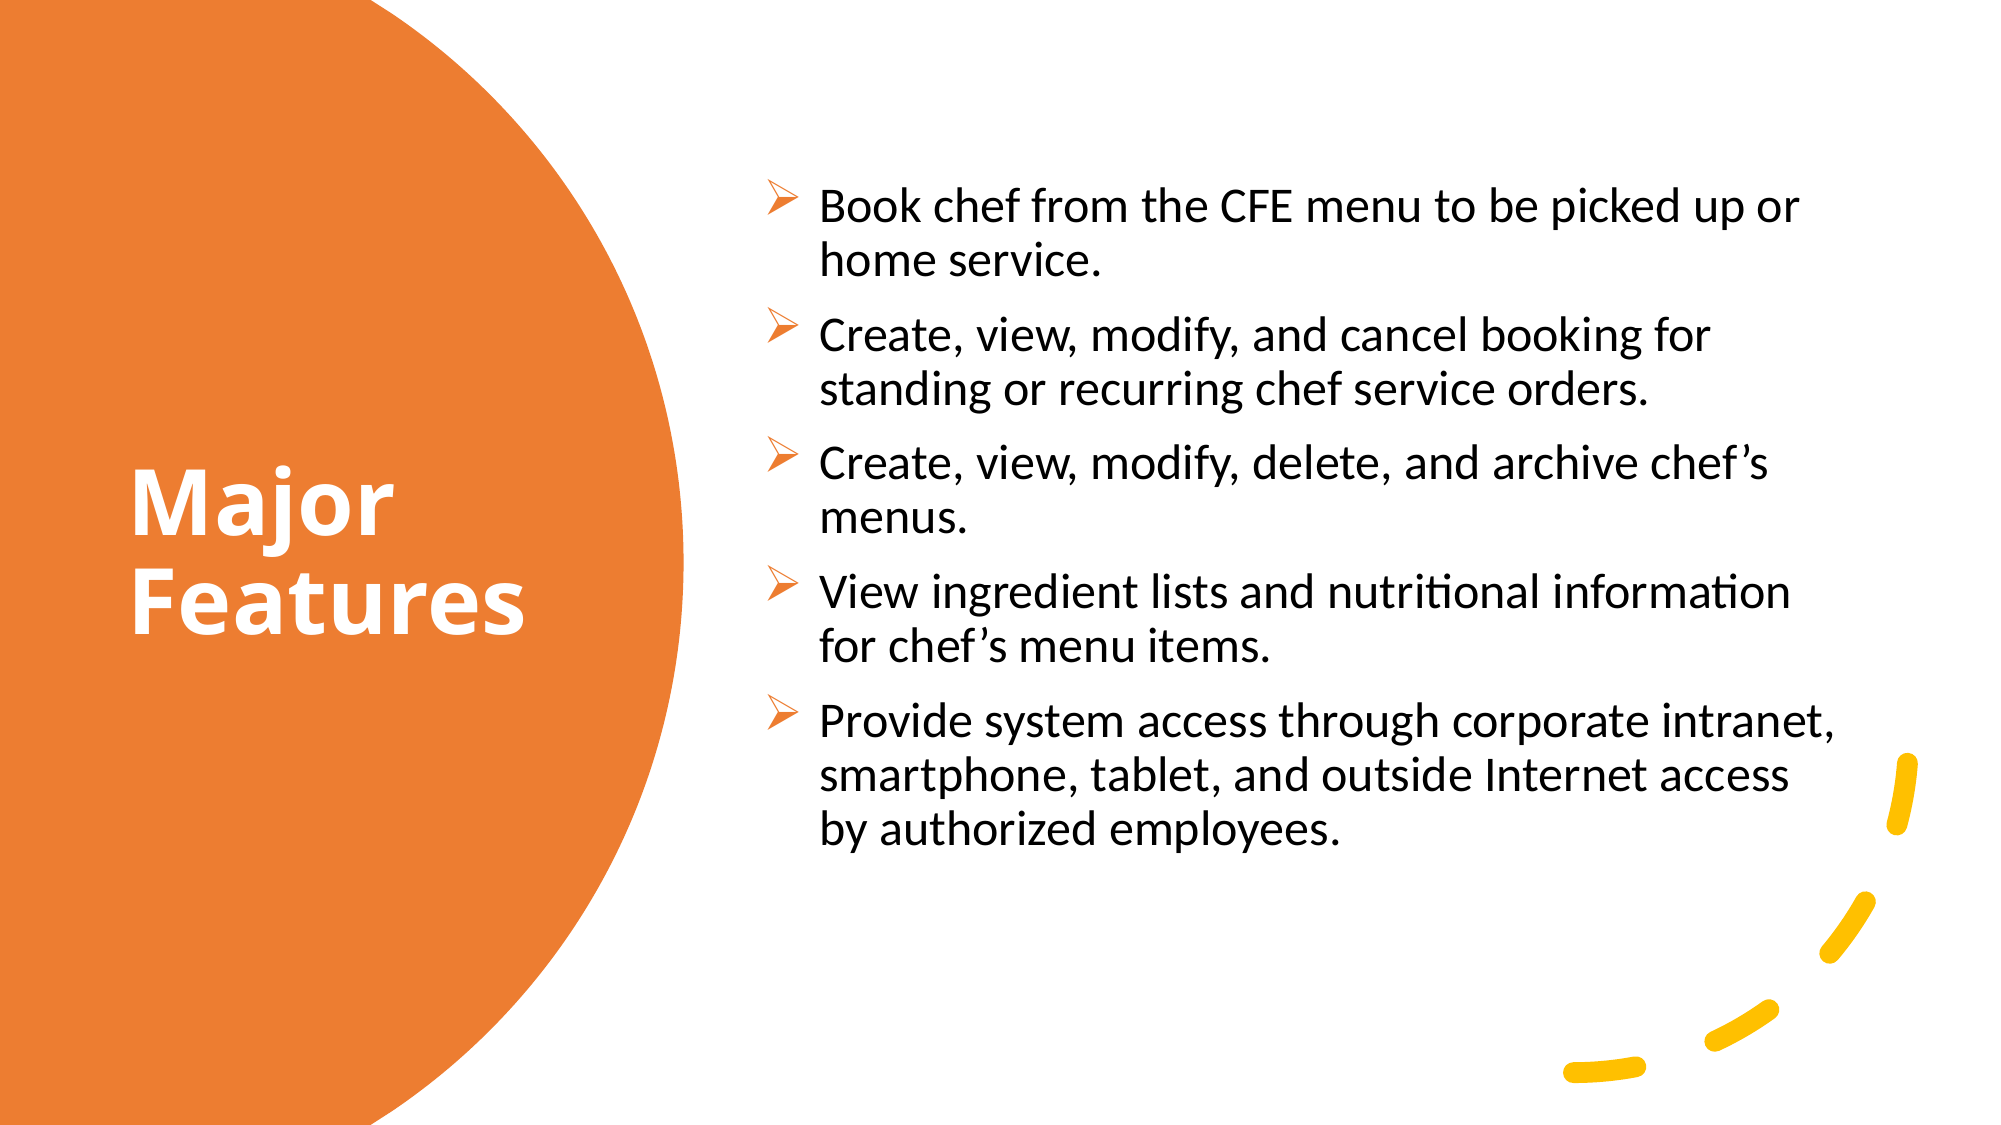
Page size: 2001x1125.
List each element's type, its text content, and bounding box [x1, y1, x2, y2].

text_box [374, 0, 2000, 1125]
title Major Features [112, 189, 569, 921]
text_box [1572, 1014, 1764, 1074]
text_box [0, 0, 685, 1125]
subtitle Book chef from the CFE menu to be picked up or home service. Create, view, modify, and cancel booking for standing or recurring chef service orders. Create, view, modify, delete, and archive chef’s menus. View ingredient lists and nutritional information for chef’s menu items. Provide system access through corporate intranet, smartphone, tablet, and outside Internet access by authorized employees. [729, 97, 1863, 1014]
text_box [1863, 737, 1909, 907]
